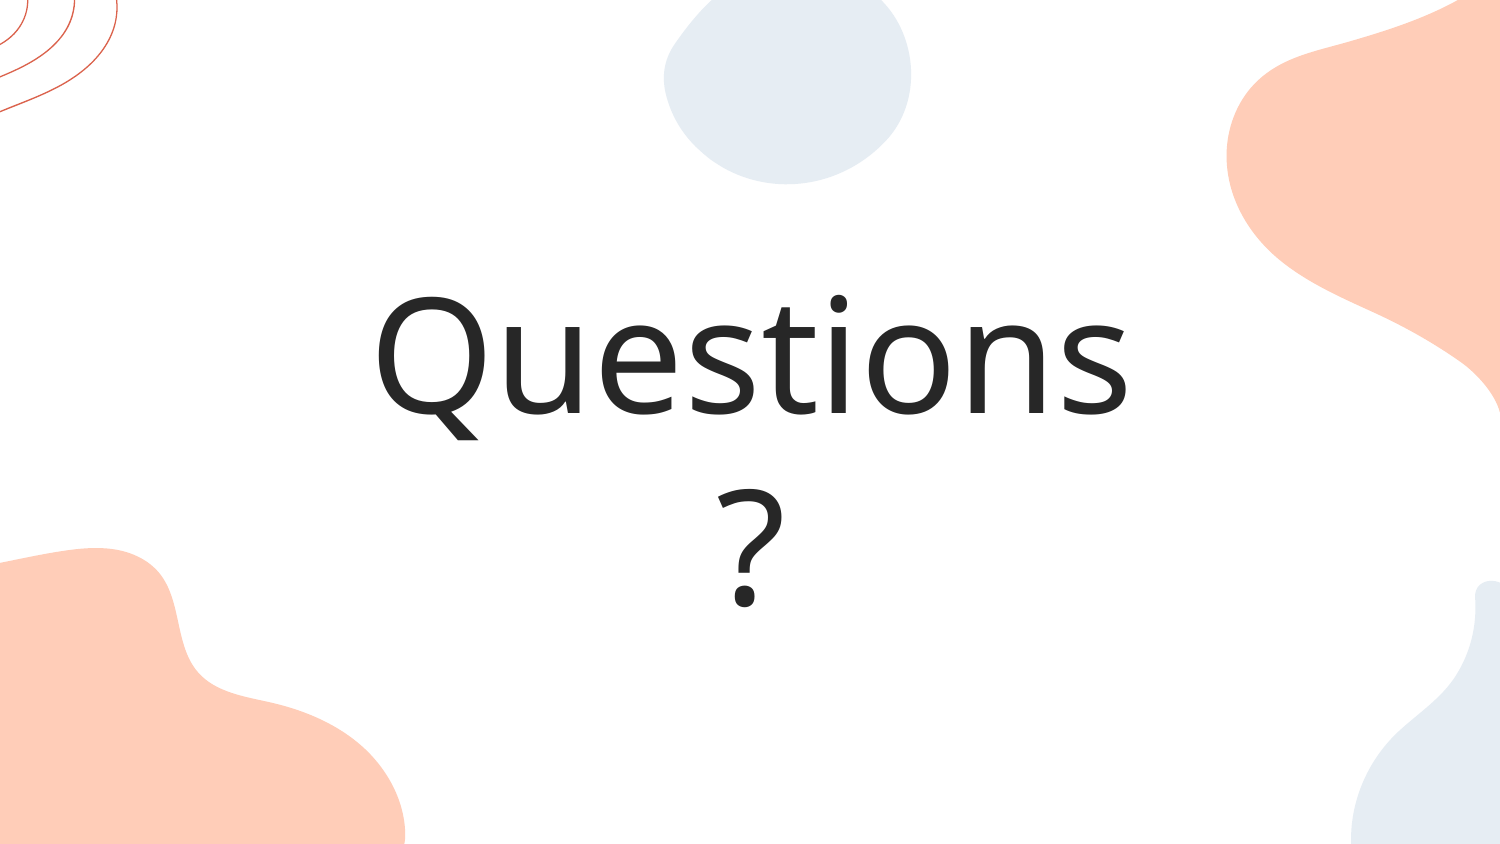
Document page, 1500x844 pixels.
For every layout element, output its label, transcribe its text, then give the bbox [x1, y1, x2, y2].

title Questions? [320, 297, 1183, 593]
